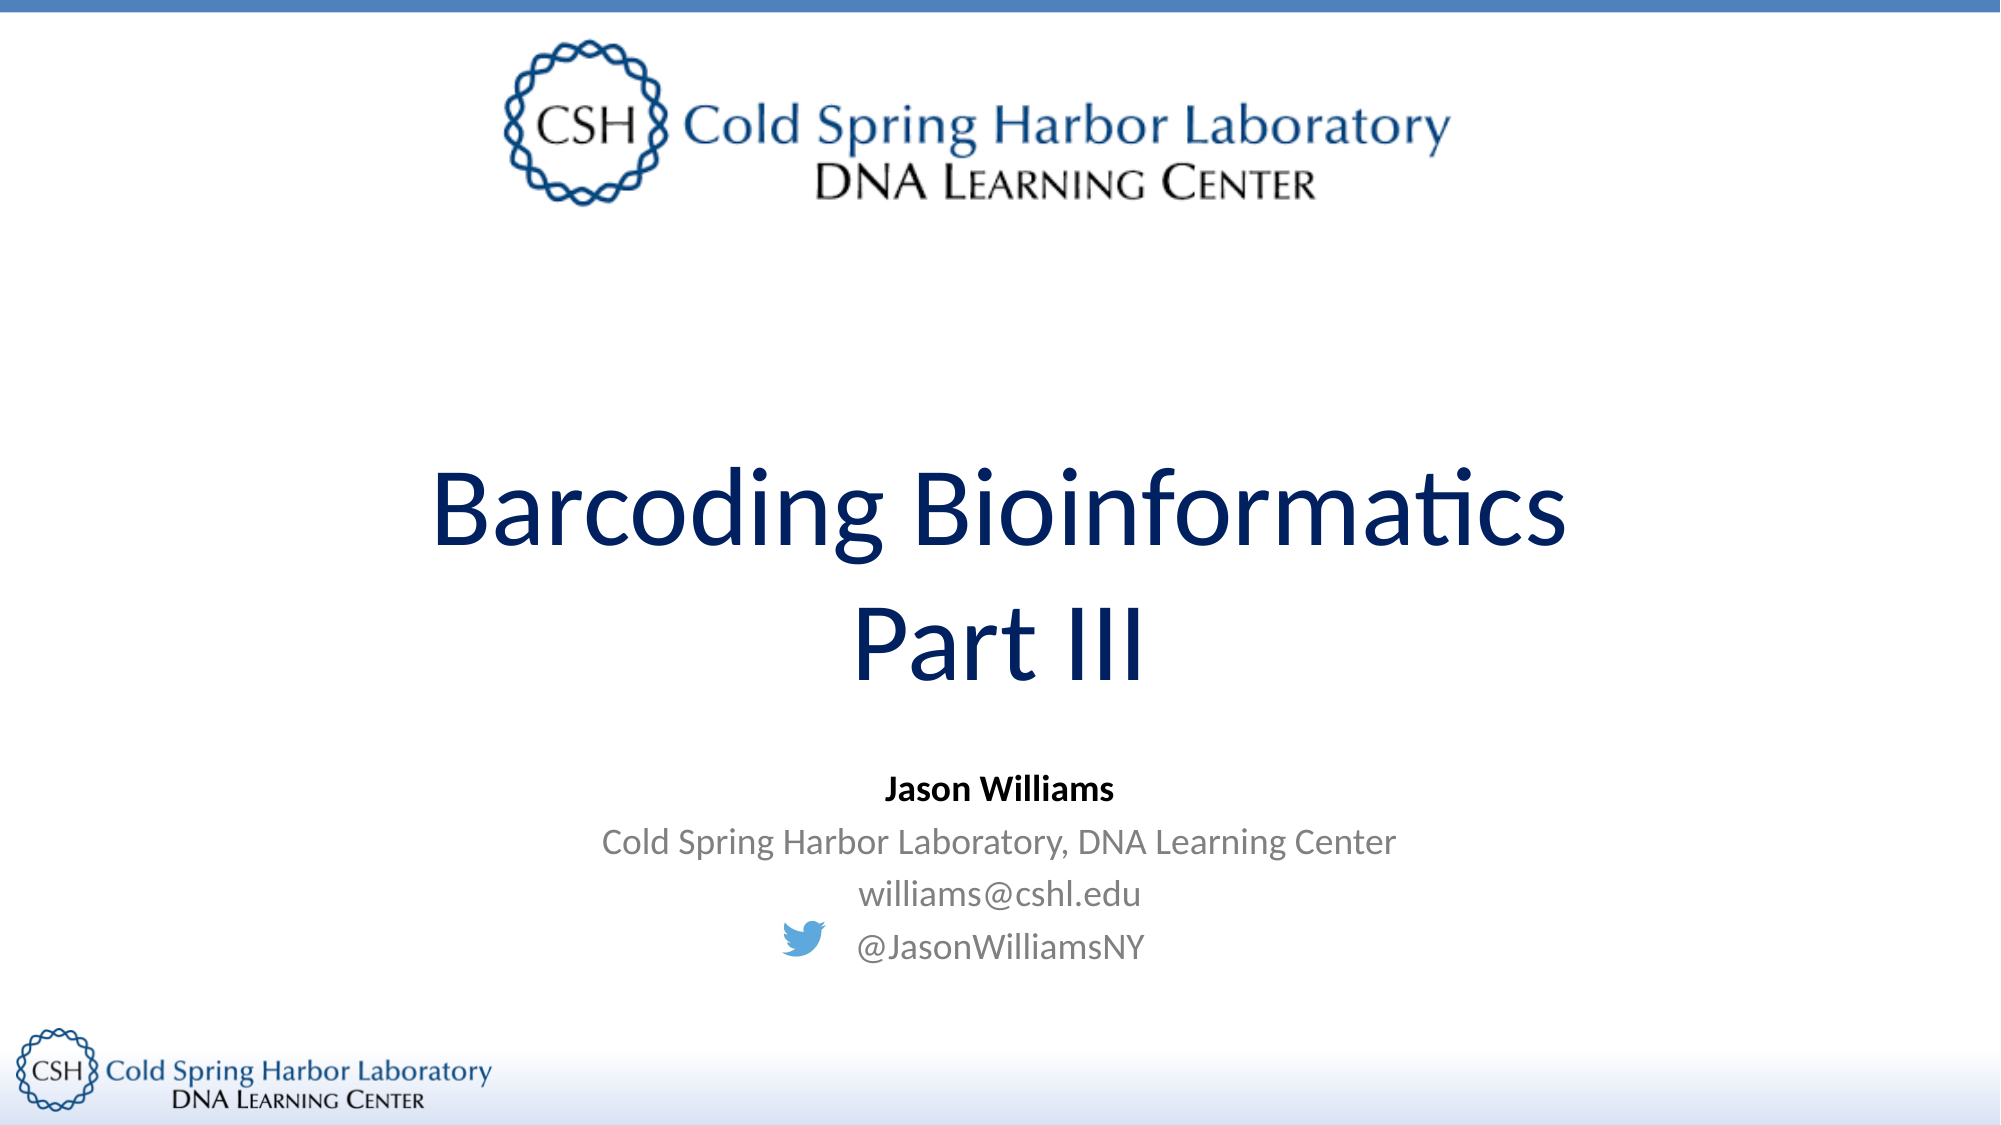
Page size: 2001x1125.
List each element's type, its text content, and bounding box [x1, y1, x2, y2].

picture [770, 912, 841, 963]
text_box Jason Williams Cold Spring Harbor Laboratory, DNA Learning Center williams@cshl.edu @JasonWilliamsNY [300, 756, 1700, 1045]
text_box Barcoding Bioinformatics Part III [30, 425, 1970, 639]
picture [500, 37, 1455, 210]
picture [16, 1028, 493, 1113]
